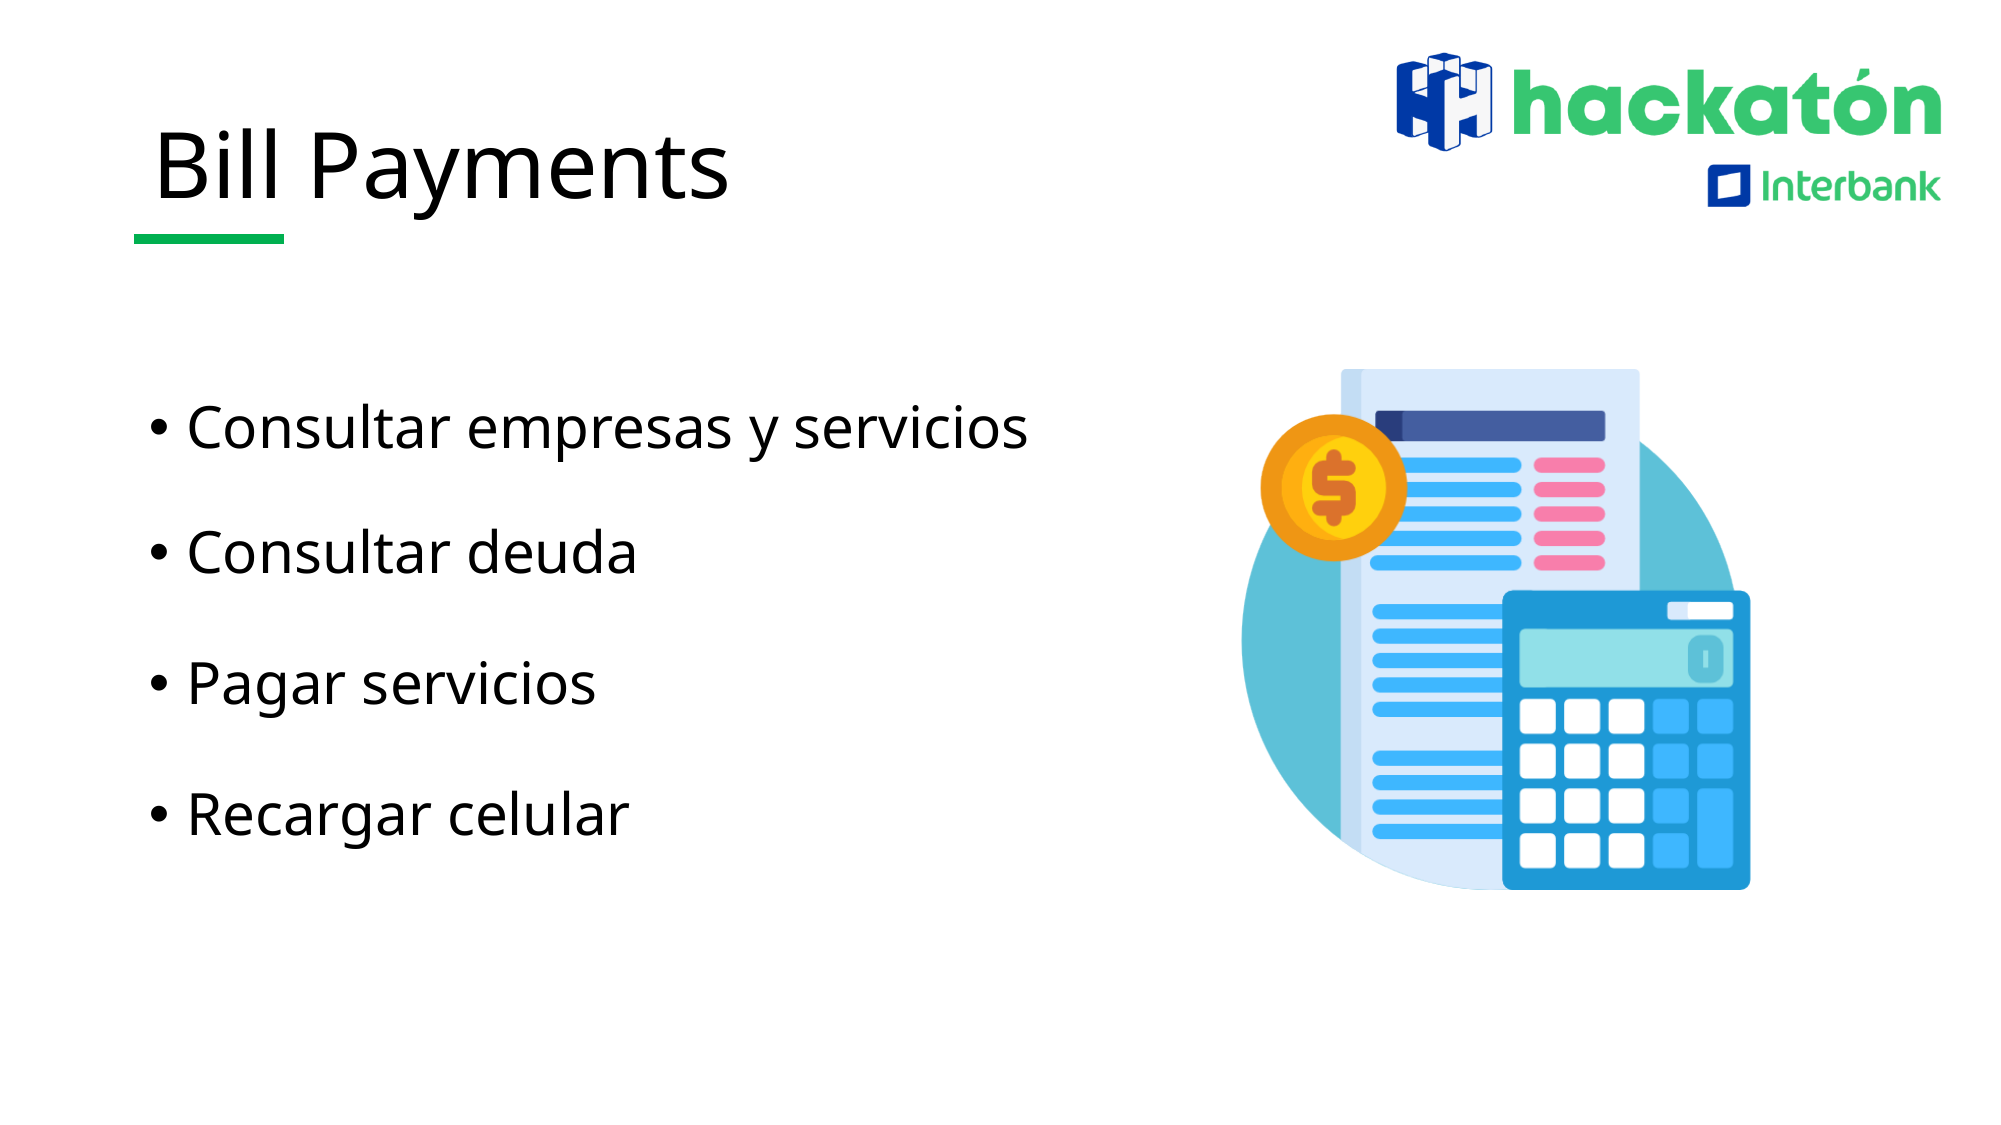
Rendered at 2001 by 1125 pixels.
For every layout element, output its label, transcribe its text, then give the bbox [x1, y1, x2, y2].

text_box Pagar servicios [133, 646, 1209, 777]
text_box Recargar celular [133, 777, 1209, 909]
text_box Consultar deuda [133, 522, 1209, 646]
picture [1384, 41, 1972, 219]
text_box Consultar empresas y servicios [133, 390, 1209, 522]
picture [1236, 369, 1756, 890]
title Bill Payments [137, 59, 1863, 278]
